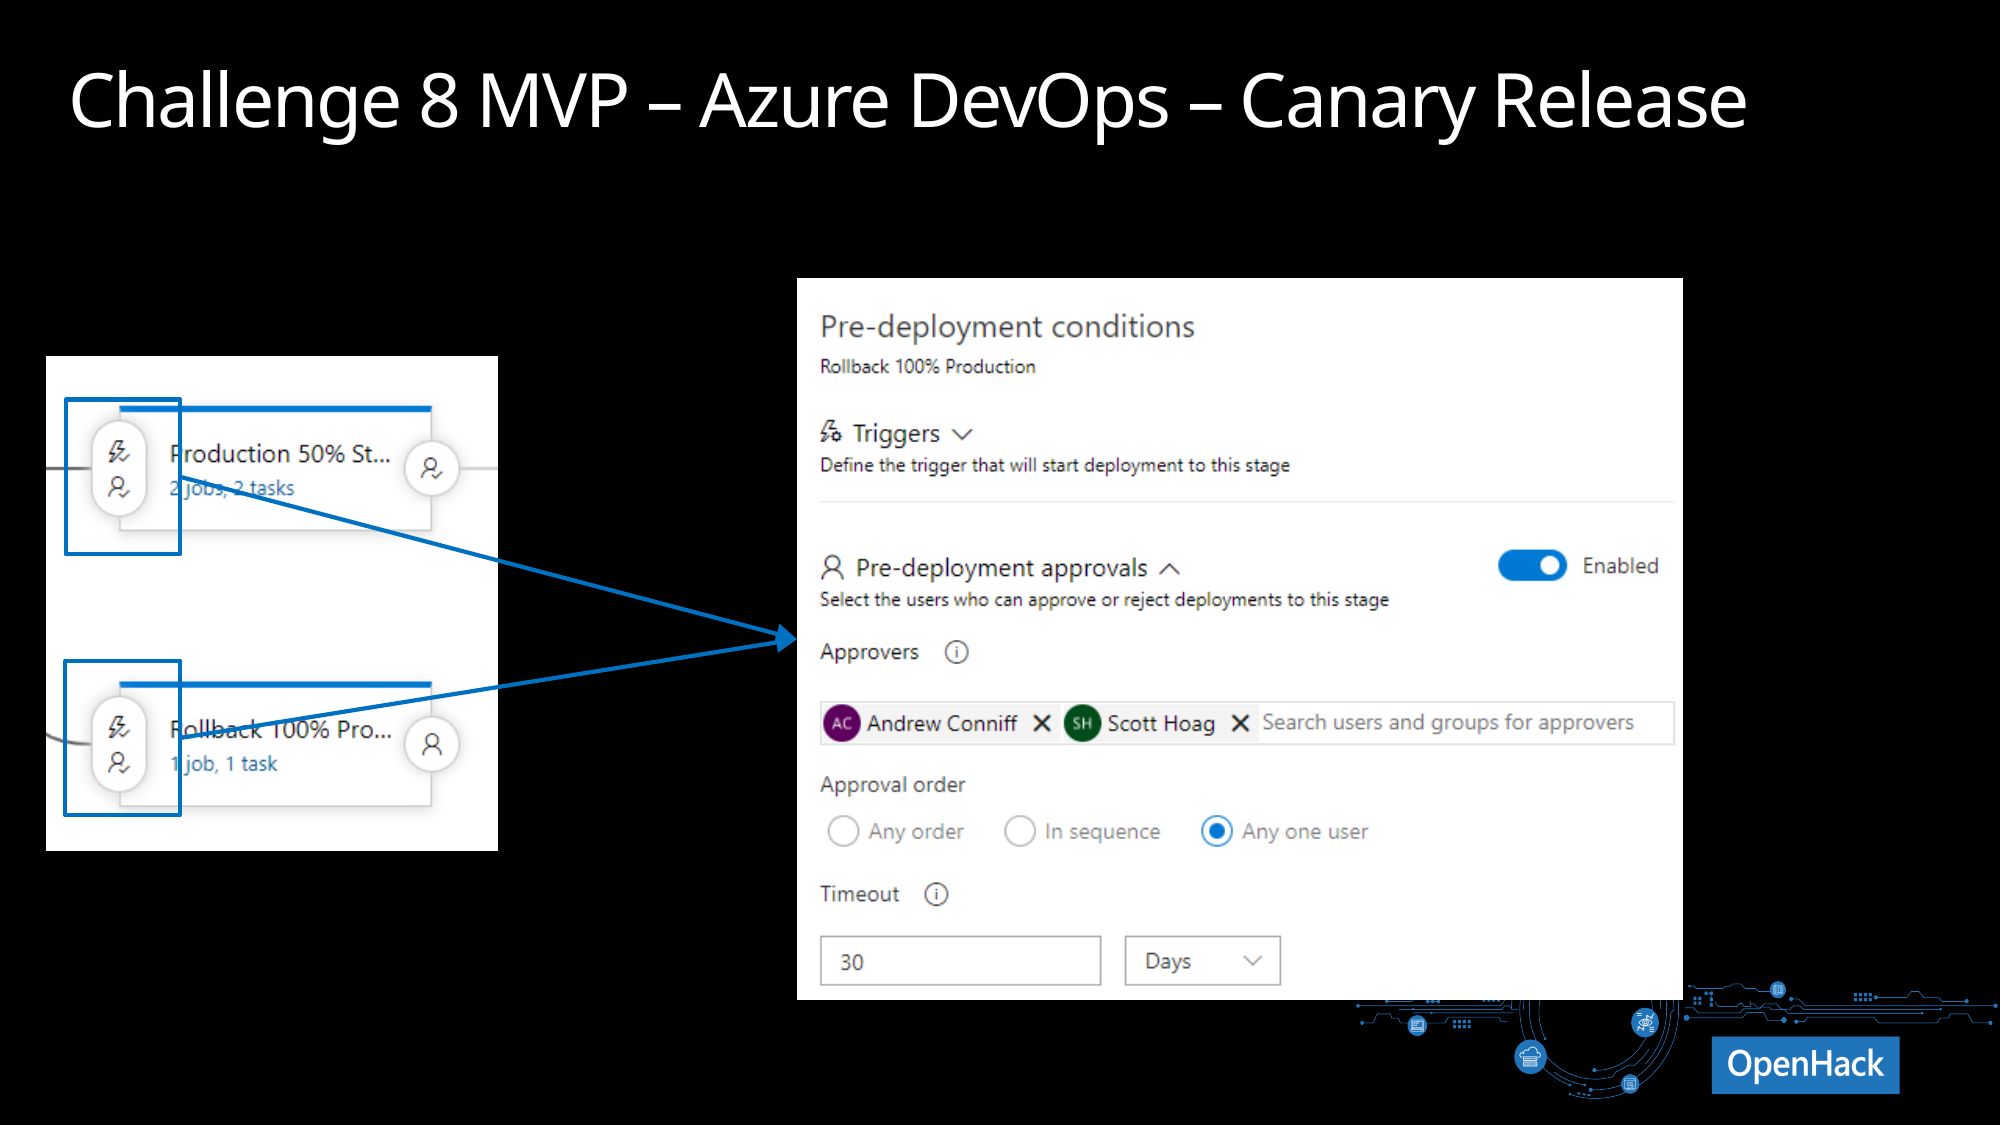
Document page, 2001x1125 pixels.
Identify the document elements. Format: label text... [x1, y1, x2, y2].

title Challenge 8 MVP – Azure DevOps – Canary Release [44, 47, 1957, 158]
picture [796, 278, 2000, 1099]
picture [45, 356, 498, 851]
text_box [179, 638, 796, 739]
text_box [180, 476, 798, 640]
